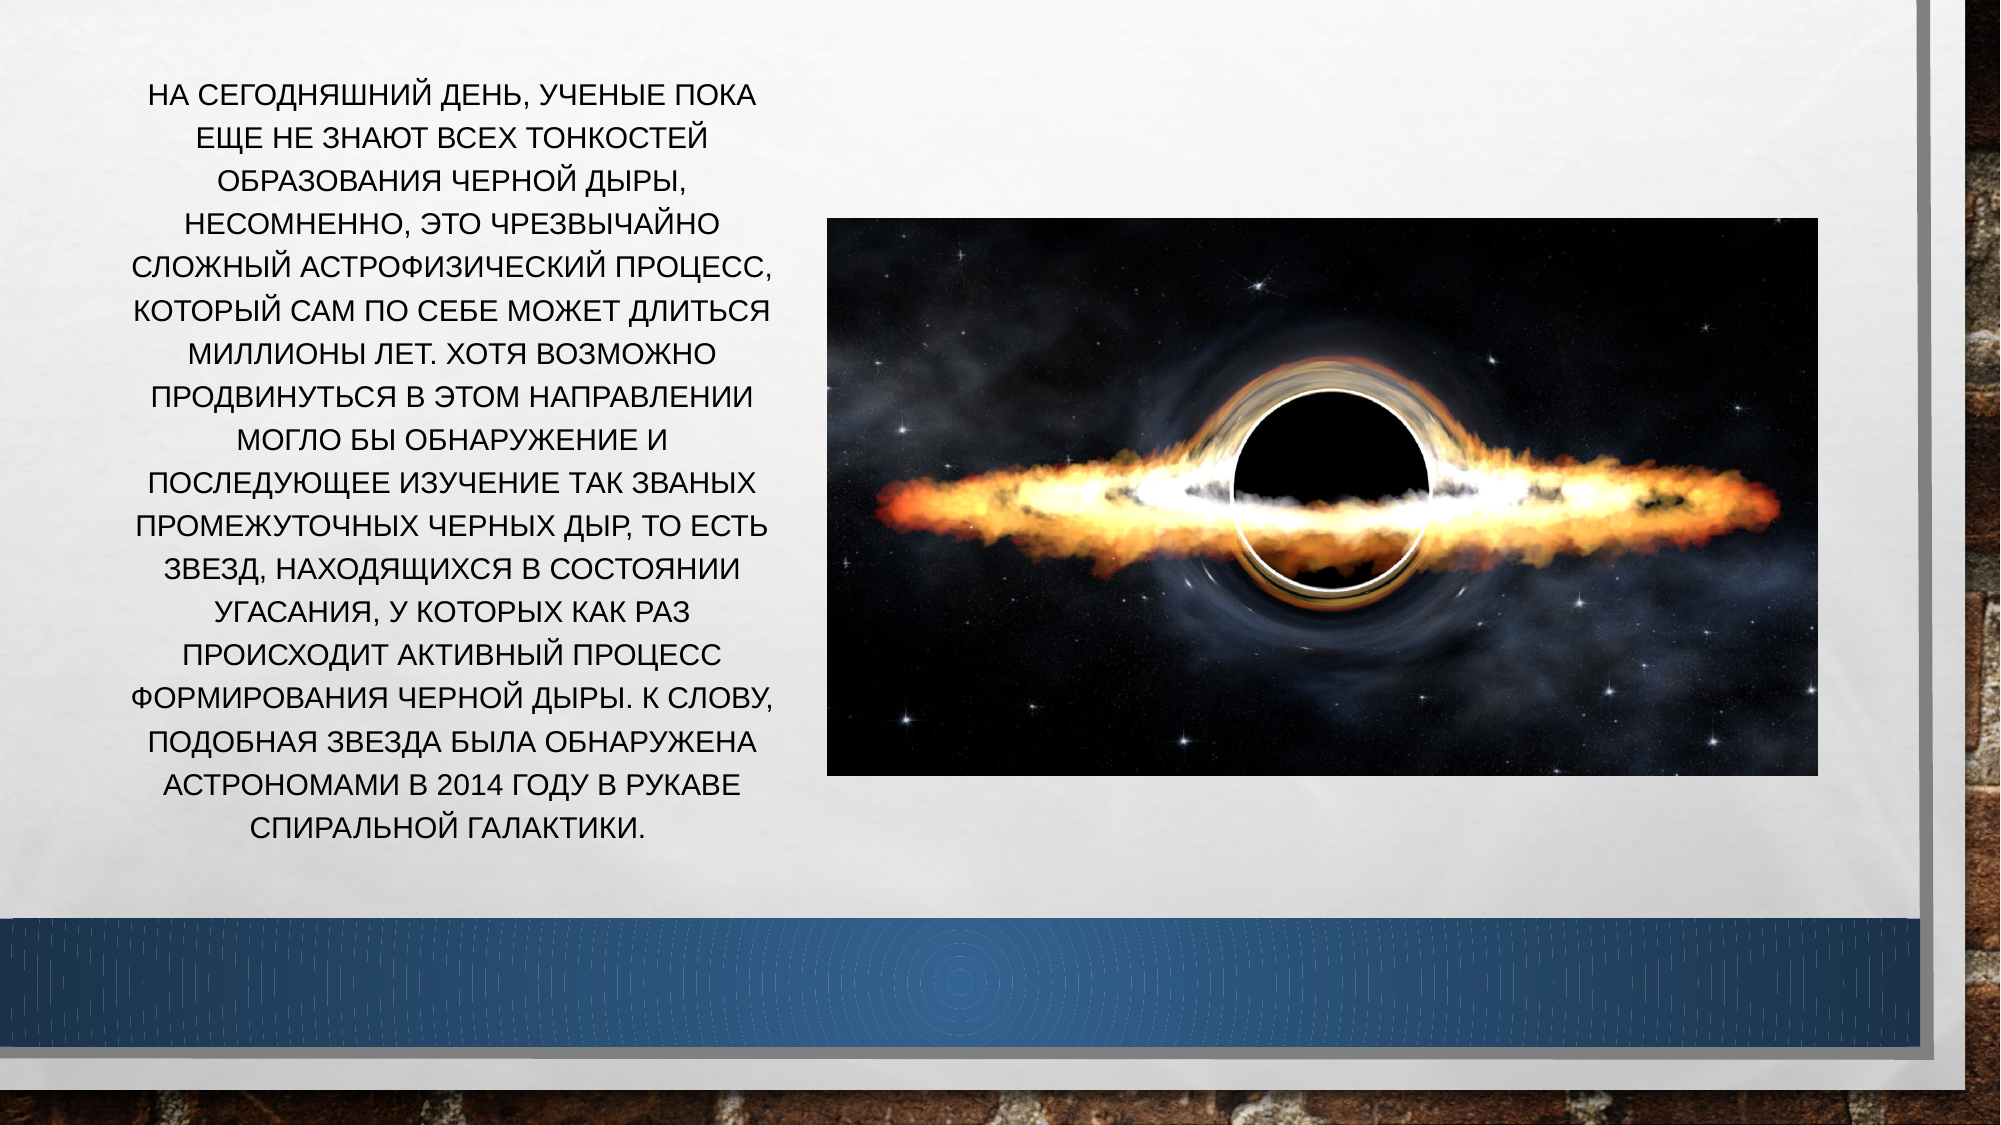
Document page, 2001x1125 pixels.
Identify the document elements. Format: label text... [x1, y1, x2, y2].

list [827, 218, 1818, 776]
picture [0, 0, 2000, 1125]
list на сегодняшний день, ученые пока еще не знают всех тонкостей образования черной дыры, несомненно, это чрезвычайно сложный астрофизический процесс, который сам по себе может длиться миллионы лет. Хотя возможно продвинуться в этом направлении могло бы обнаружение и последующее изучение так званых промежуточных черных дыр, то есть звезд, находящихся в состоянии угасания, у которых как раз происходит активный процесс формирования черной дыры. К слову, подобная звезда была обнаружена астрономами в 2014 году в рукаве спиральной галактики. [113, 60, 791, 882]
